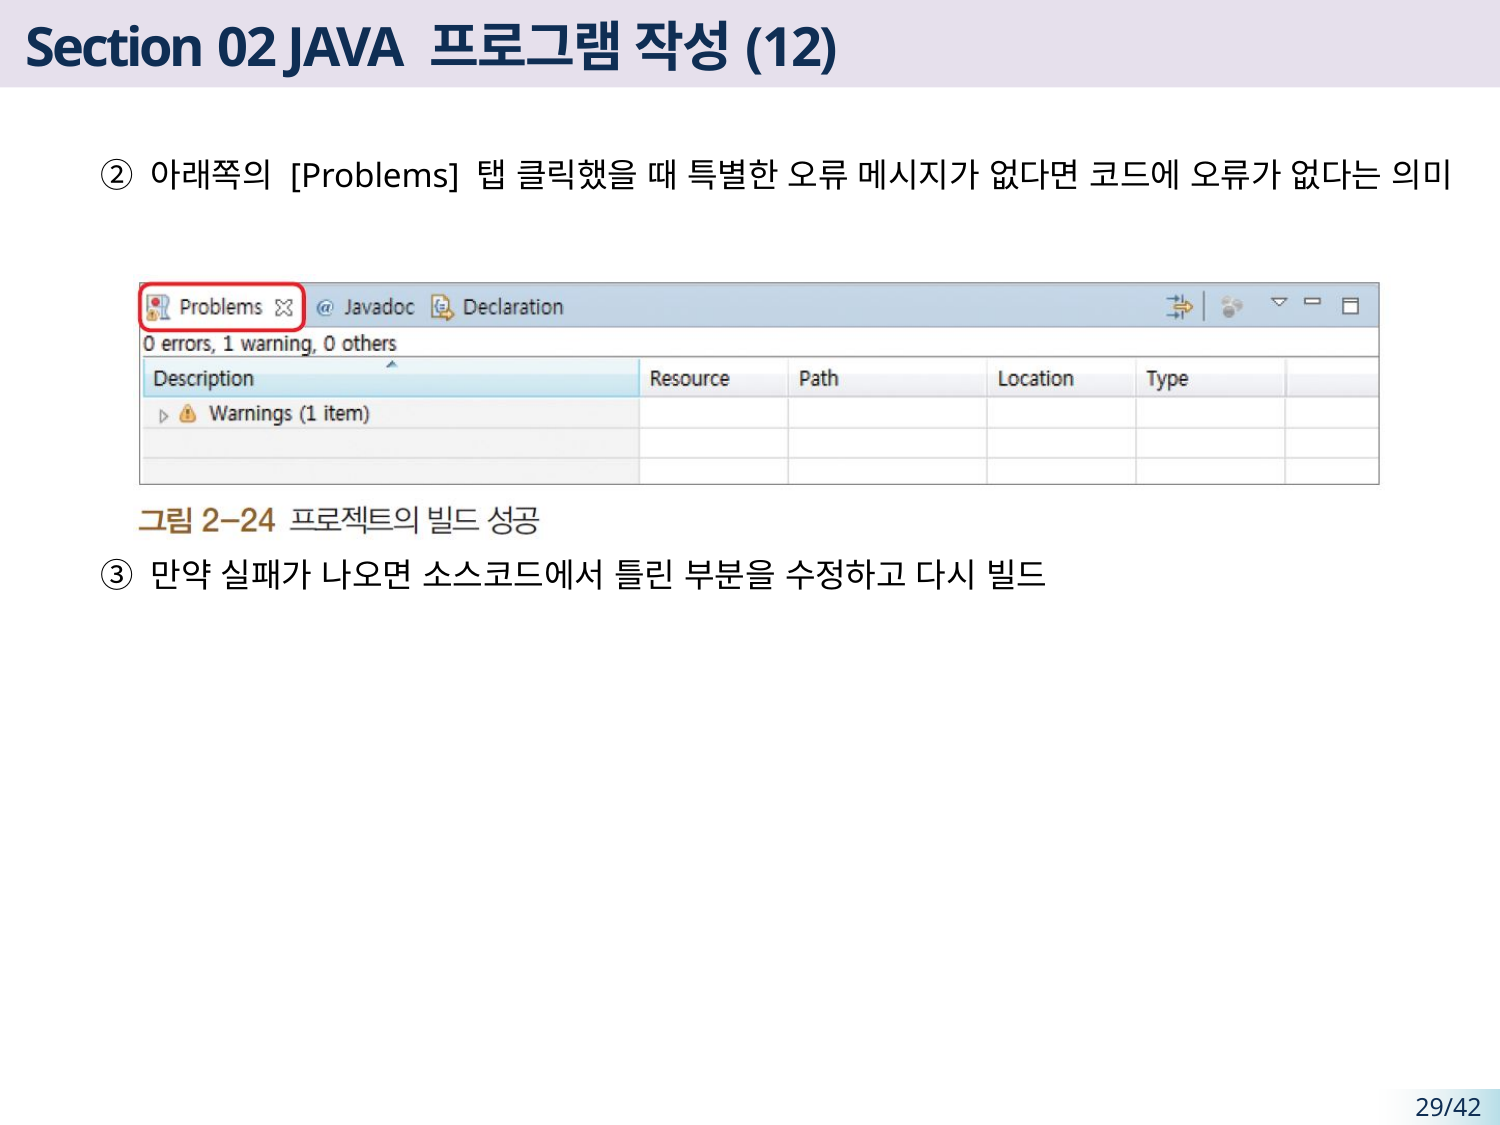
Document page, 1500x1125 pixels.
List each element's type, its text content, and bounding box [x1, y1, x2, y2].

picture [133, 274, 1392, 544]
list ② 아래쪽의 [Problems] 탭 클릭했을 때 특별한 오류 메시지가 없다면 코드에 오류가 없다는 의미 ③ 만약 실패가 나오면 소스코드에서 틀린 부분을 수정하고 다시 빌드 [10, 126, 1481, 1057]
title Section 02 JAVA 프로그램 작성(12) [10, 5, 1288, 84]
